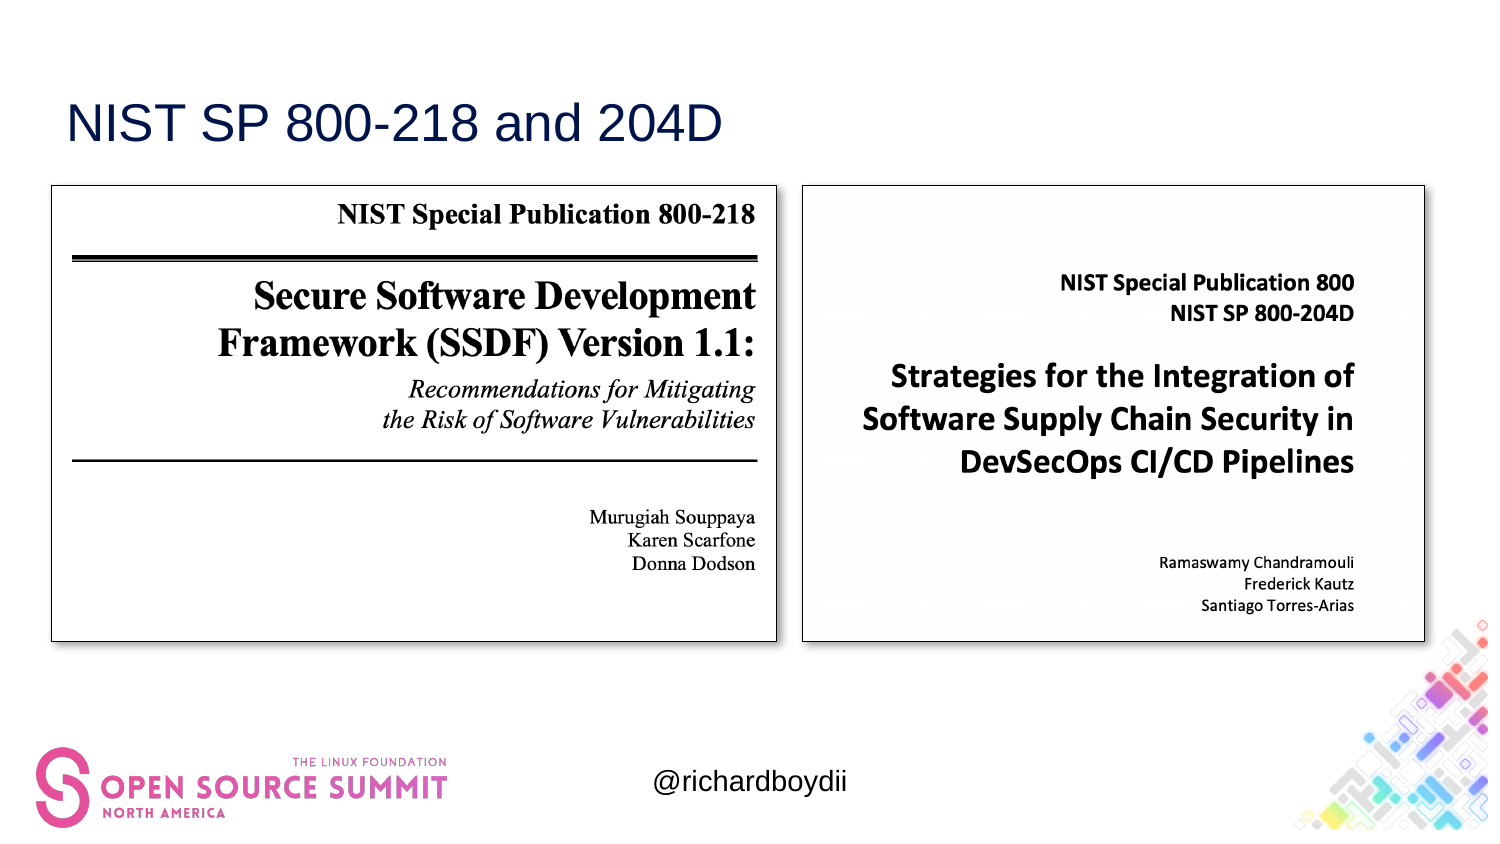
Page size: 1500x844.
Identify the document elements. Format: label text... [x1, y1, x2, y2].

text_box @richardboydii [570, 755, 929, 805]
picture [50, 185, 778, 642]
picture [36, 747, 447, 828]
picture [802, 185, 1488, 830]
title NIST SP 800-218 and 204D [51, 72, 1449, 167]
